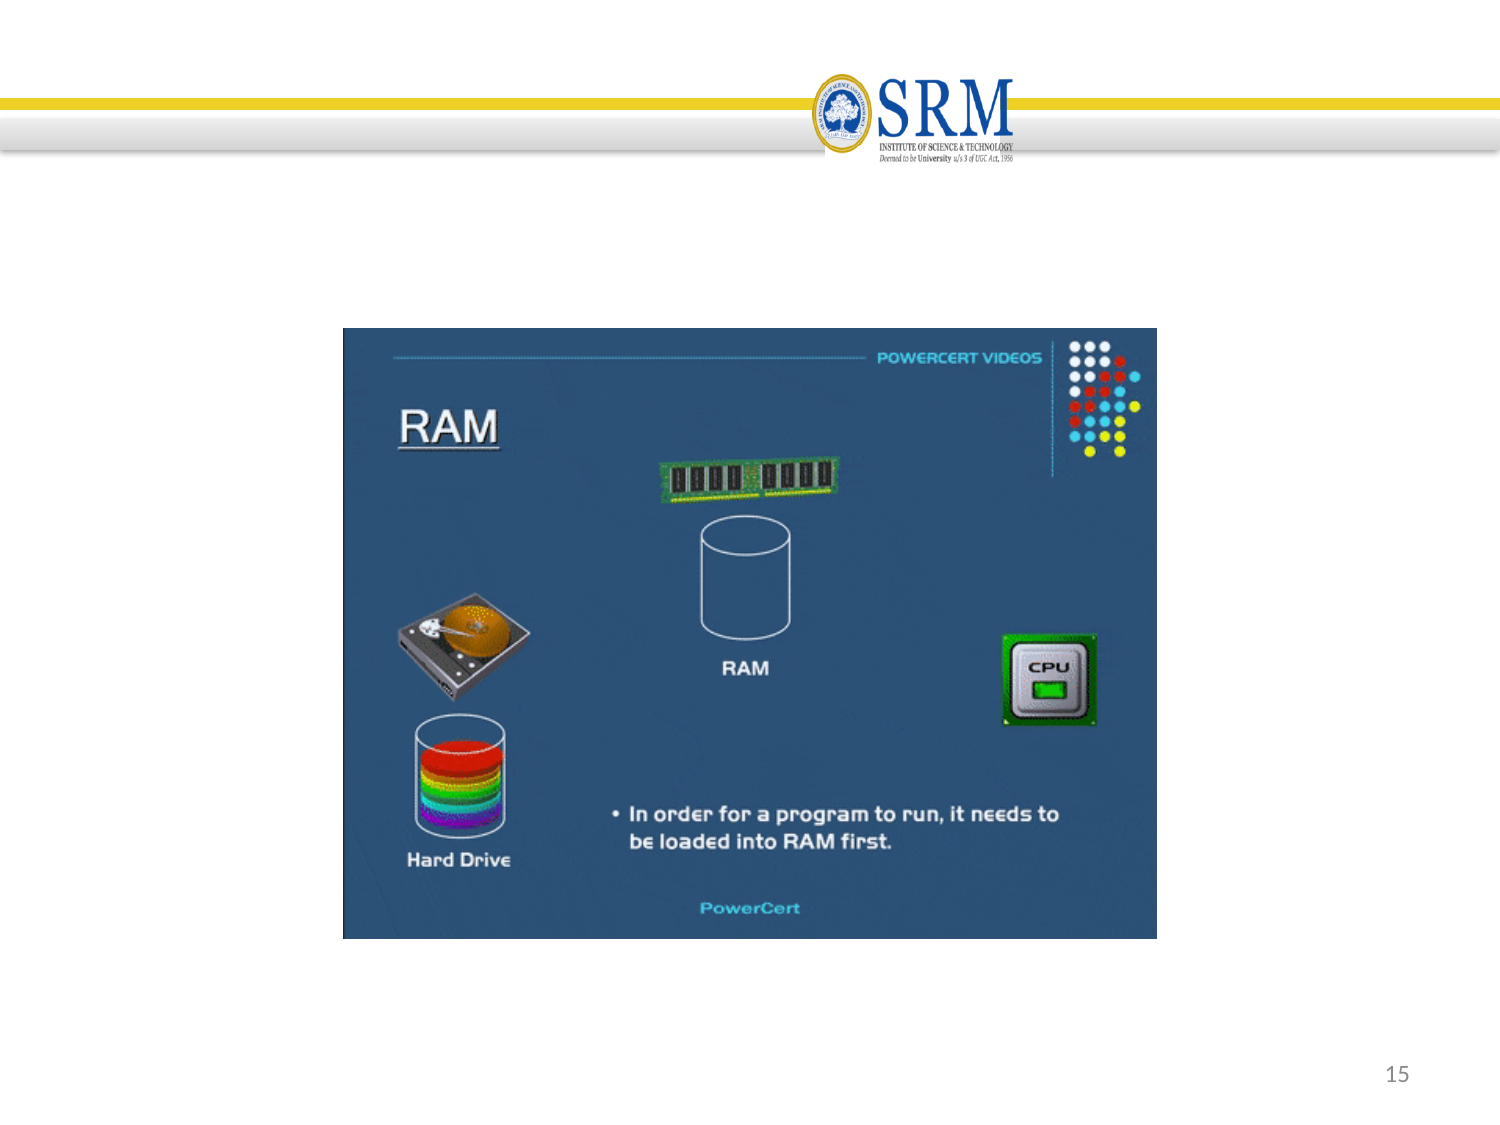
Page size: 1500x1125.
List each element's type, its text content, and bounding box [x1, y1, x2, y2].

picture [812, 74, 1013, 163]
slide_number 15 [1074, 1042, 1425, 1103]
picture [343, 328, 1157, 939]
